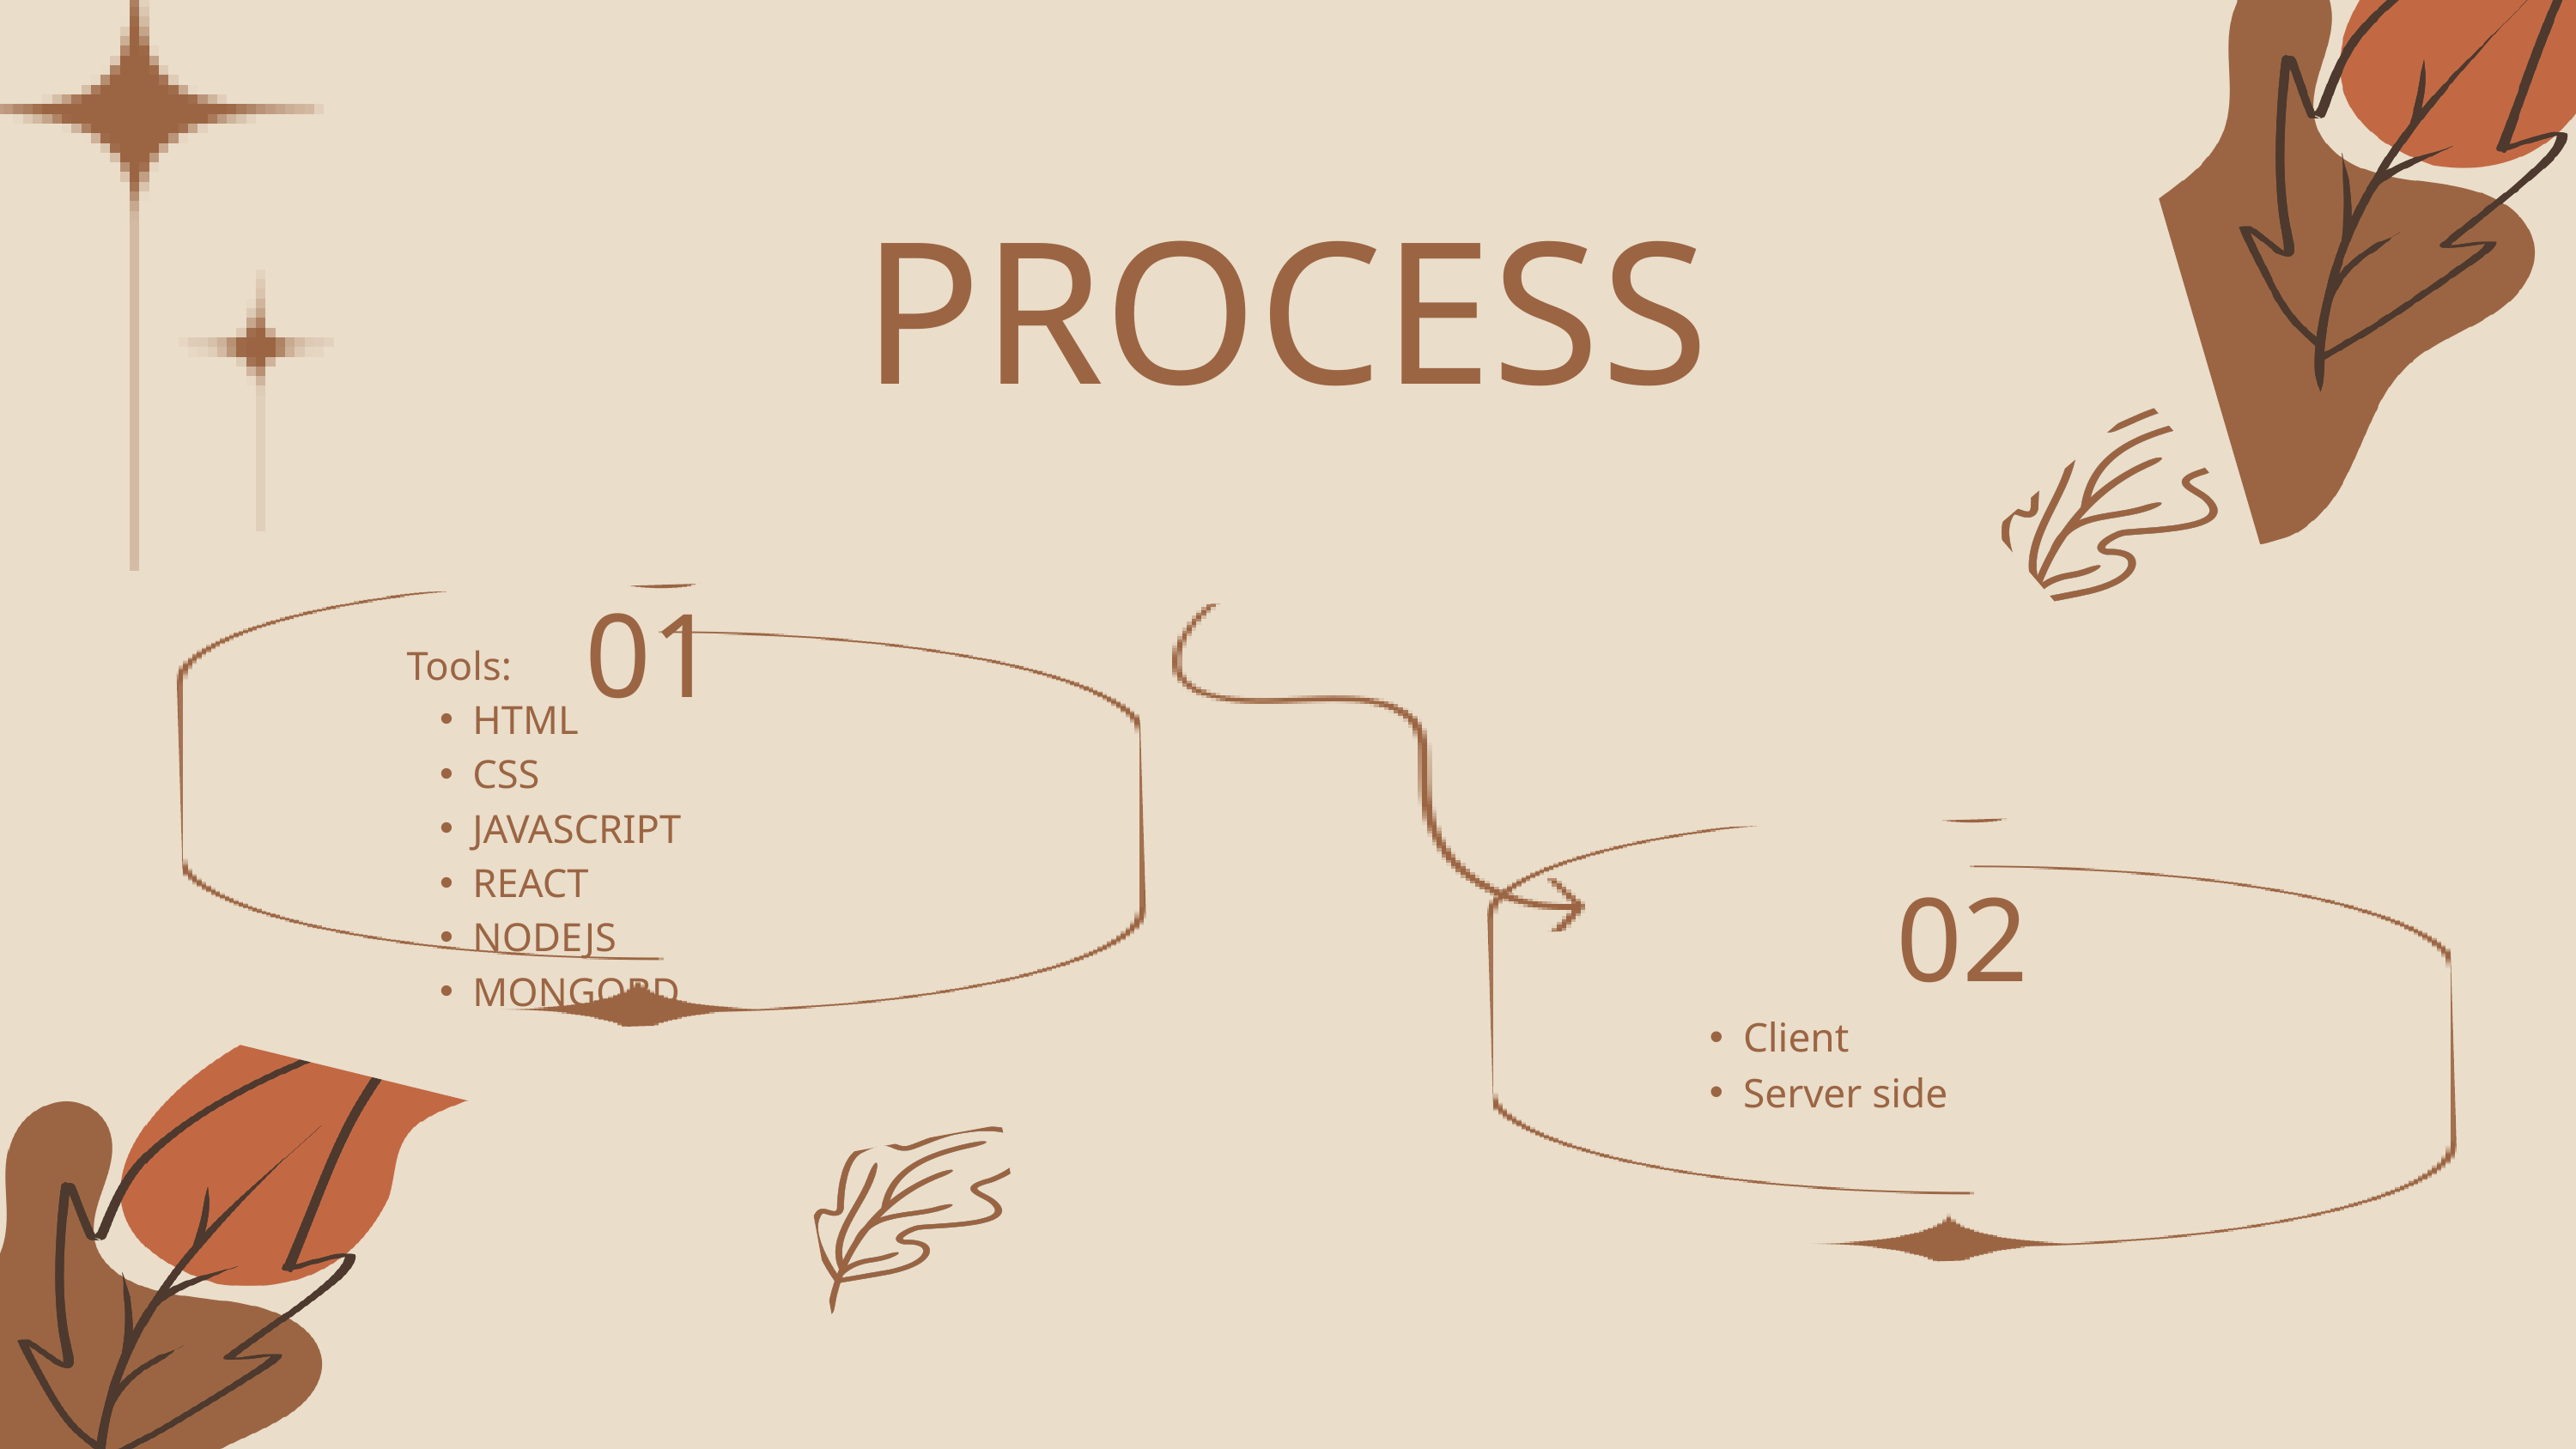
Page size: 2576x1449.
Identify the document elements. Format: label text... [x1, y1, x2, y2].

text_box [1149, 596, 1586, 940]
text_box PROCESS [652, 214, 1921, 424]
text_box Tools: HTML CSS JAVASCRIPT REACT NODEJS MONGOBD [406, 633, 1060, 1015]
text_box Client Server side [1675, 1004, 2341, 1116]
text_box 02 [1817, 882, 2108, 1006]
text_box 01 [506, 597, 798, 721]
text_box [803, 1125, 1030, 1318]
text_box [0, 0, 335, 571]
text_box [2100, 0, 2576, 545]
text_box [1993, 398, 2250, 651]
text_box [1487, 805, 2460, 1275]
text_box [174, 570, 1150, 1040]
text_box [0, 985, 560, 1449]
